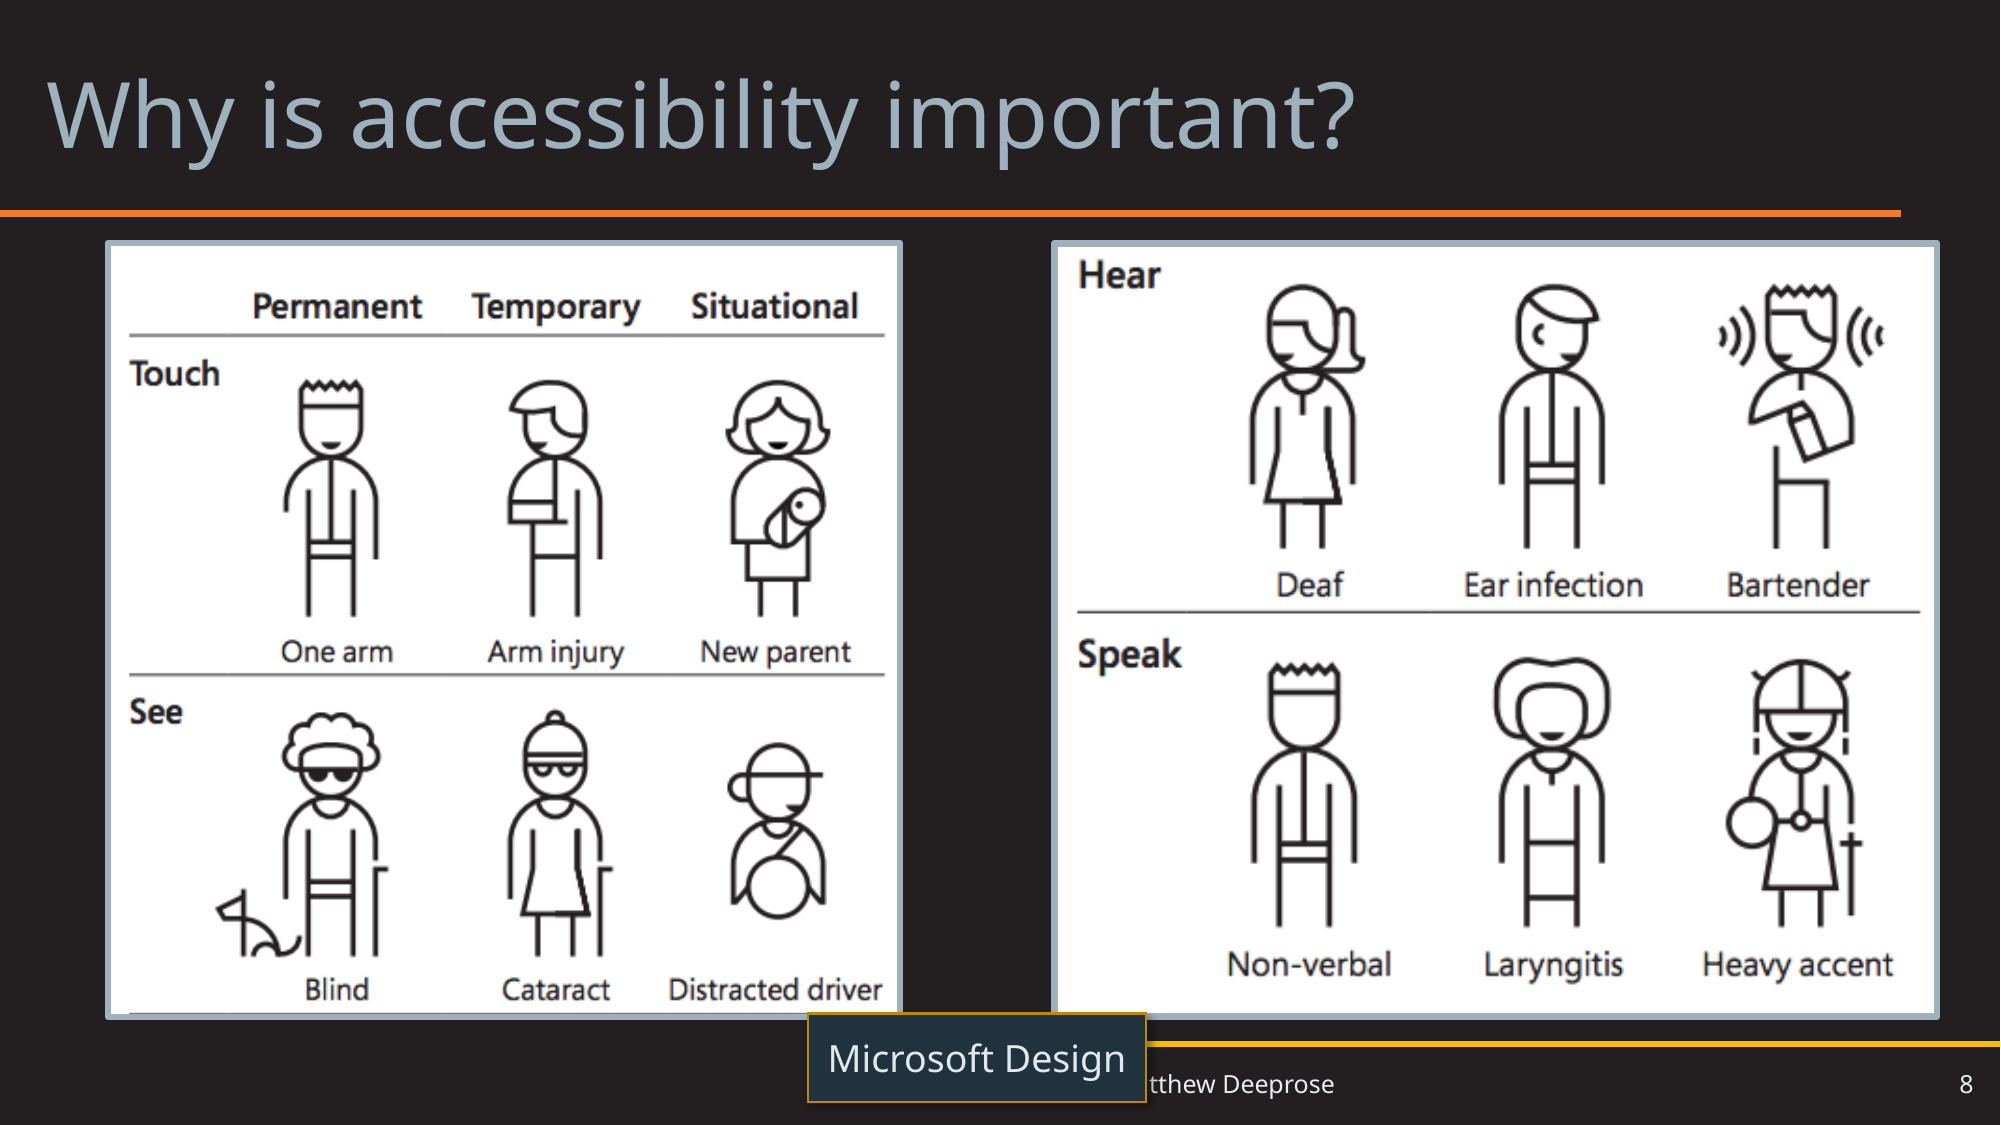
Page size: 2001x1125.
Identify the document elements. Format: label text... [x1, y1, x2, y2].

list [111, 245, 898, 1014]
footer Matthew Deeprose [1097, 1055, 1803, 1117]
title Why is accessibility important? [31, 24, 1963, 214]
slide_number 8 [1840, 1055, 1989, 1117]
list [1057, 246, 1935, 1014]
text_box Microsoft Design [807, 1012, 1147, 1103]
